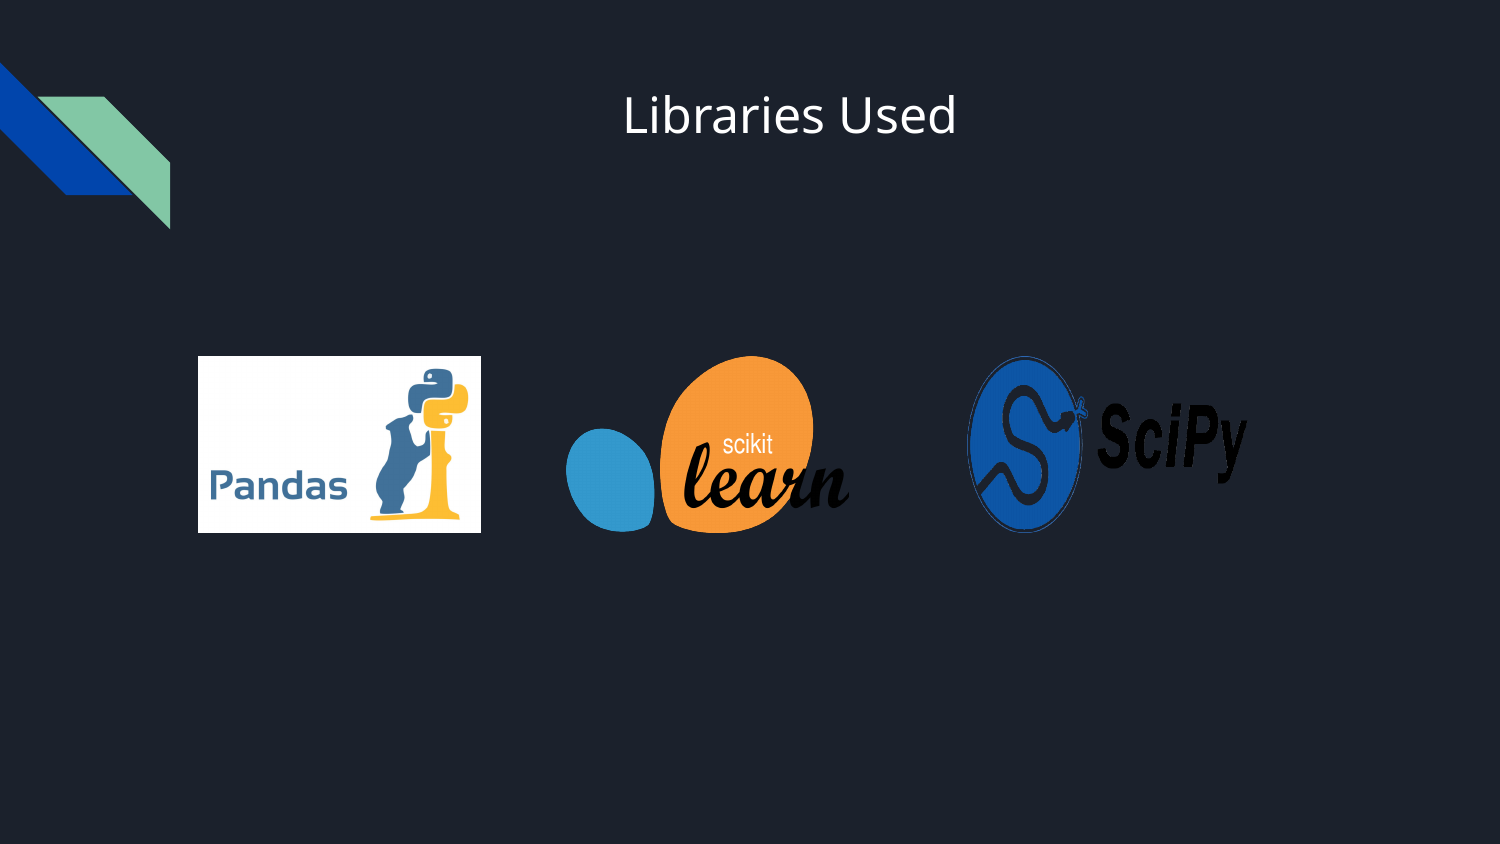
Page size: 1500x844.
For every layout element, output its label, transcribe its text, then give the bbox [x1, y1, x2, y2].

picture [967, 356, 1249, 534]
picture [198, 356, 481, 534]
picture [566, 356, 849, 534]
title Libraries Used [212, 64, 1368, 215]
